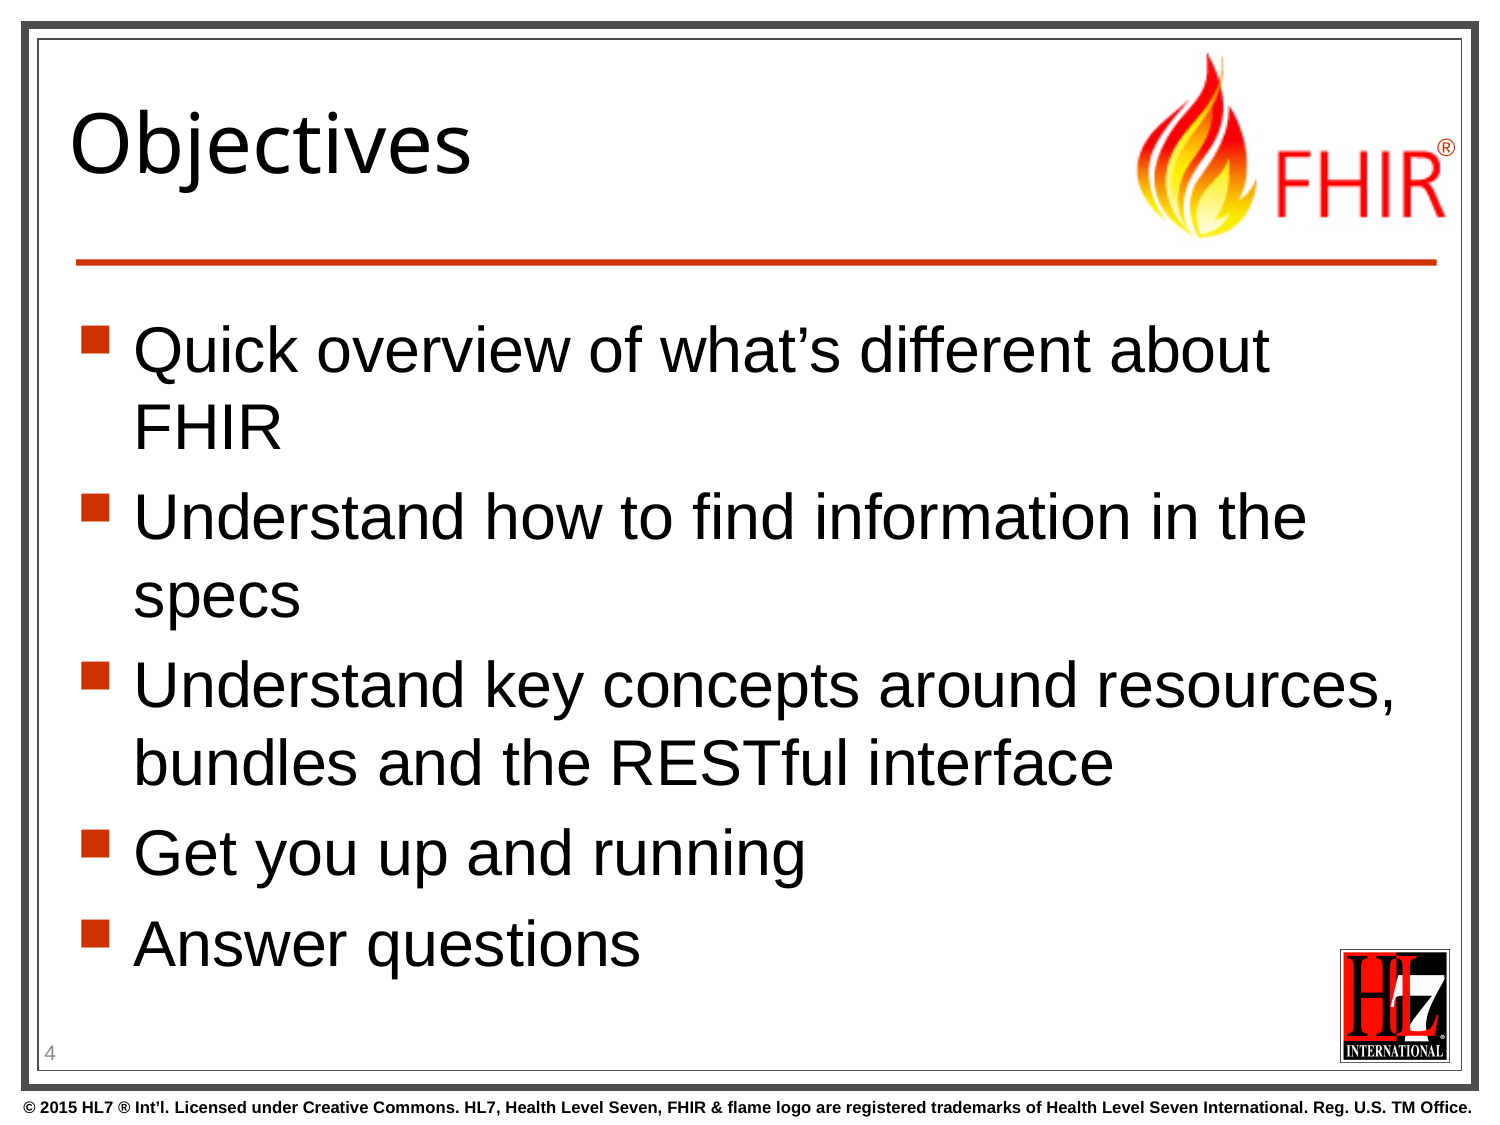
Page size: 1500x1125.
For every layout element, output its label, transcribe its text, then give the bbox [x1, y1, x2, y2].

picture [1124, 42, 1458, 249]
slide_number 4 [29, 1034, 148, 1071]
list Quick overview of what’s different about FHIR Understand how to find information in the specs Understand key concepts around resources, bundles and the RESTful interface Get you up and running Answer questions [62, 299, 1438, 1059]
title Objectives [53, 54, 1128, 244]
picture [1340, 949, 1450, 1063]
